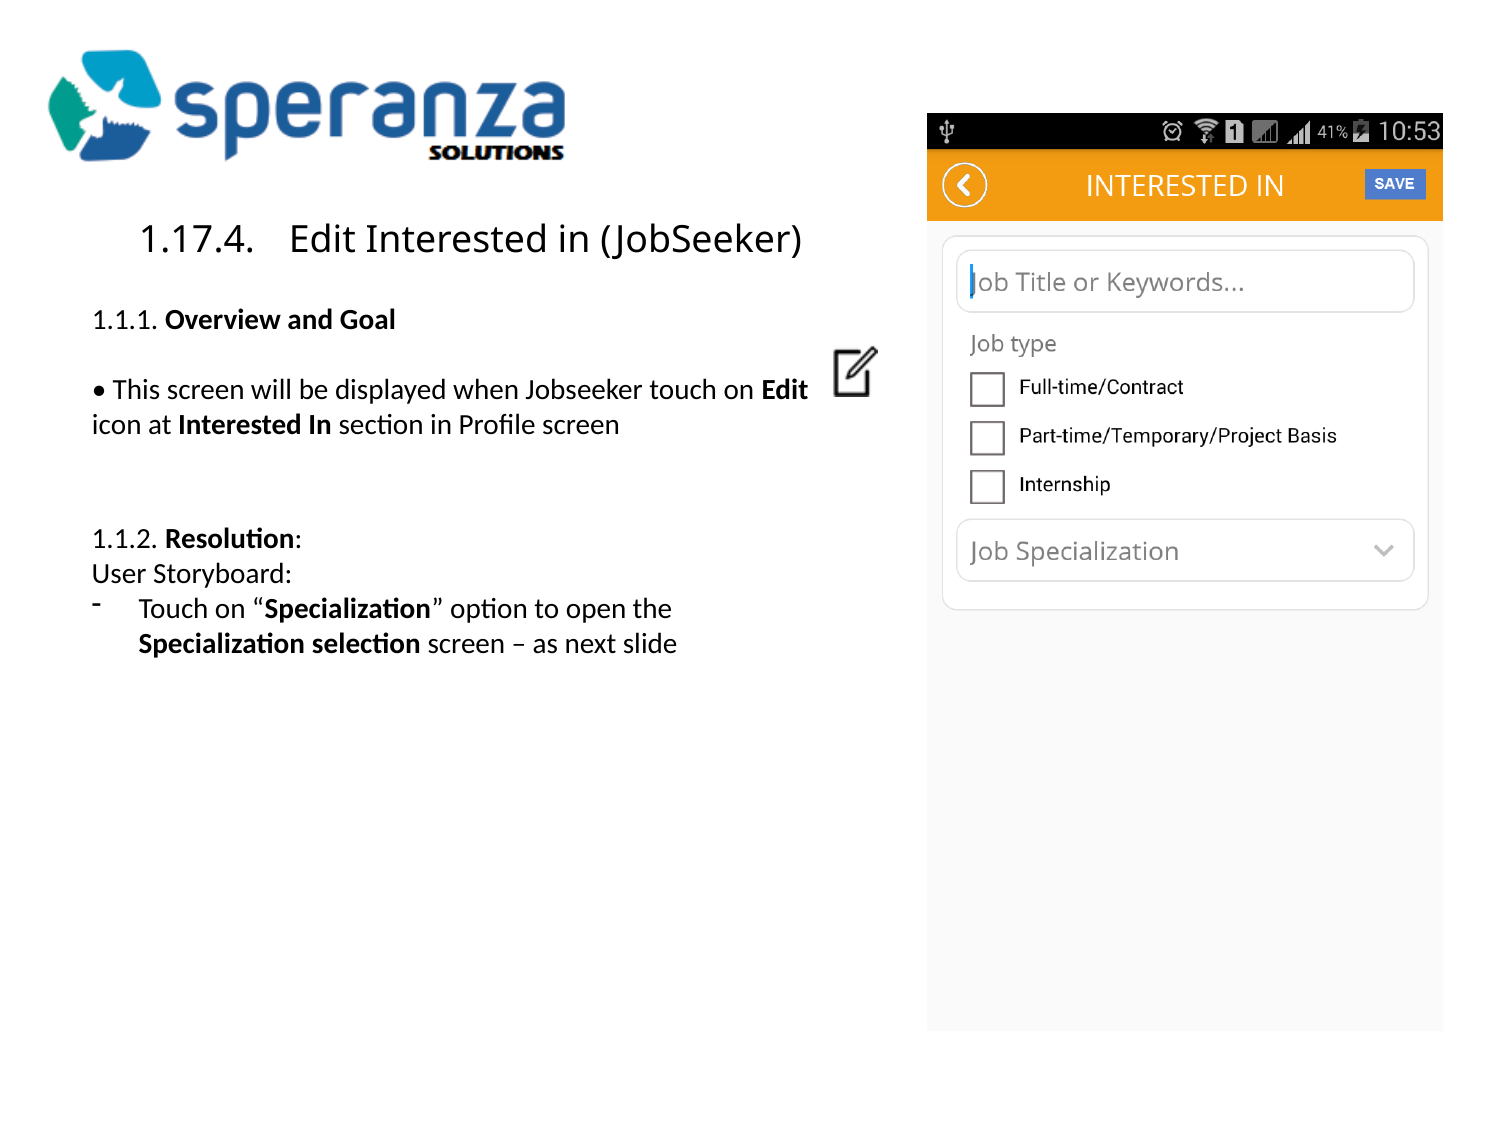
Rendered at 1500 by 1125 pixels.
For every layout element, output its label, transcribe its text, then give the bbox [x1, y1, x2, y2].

text_box 1.1.1. Overview and Goal • This screen will be displayed when Jobseeker touch on Edit icon at Interested In section in Profile screen [77, 292, 869, 448]
picture [17, 19, 601, 193]
text_box 1.17.4. Edit Interested in (JobSeeker) [124, 208, 818, 268]
picture [926, 113, 1444, 1031]
picture [832, 345, 879, 397]
text_box 1.1.2. Resolution: User Storyboard: Touch on “Specialization” option to open the Specialization selection screen – as next slide [76, 512, 703, 702]
